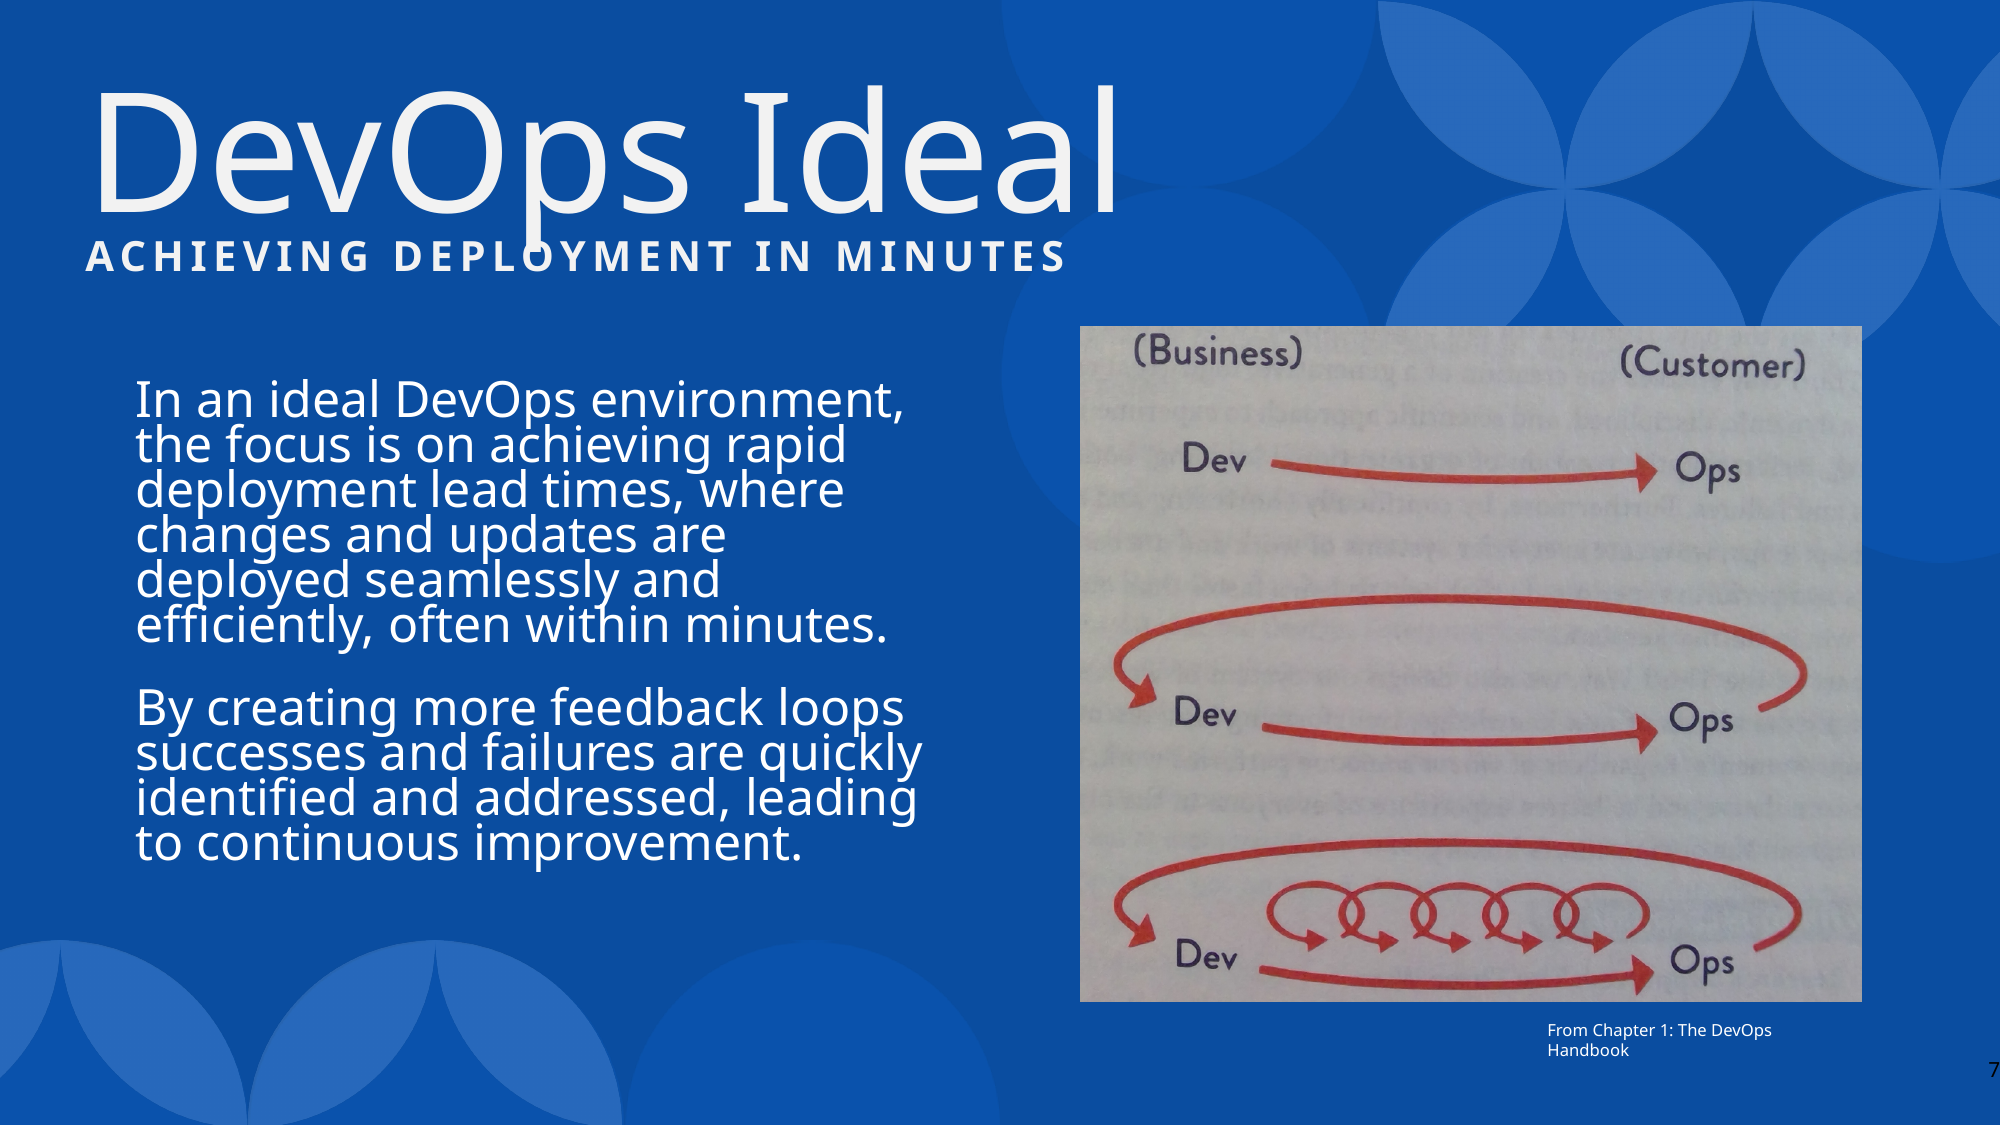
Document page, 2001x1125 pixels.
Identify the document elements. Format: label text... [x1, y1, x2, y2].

list DevOps Ideal [85, 92, 1933, 211]
picture [0, 940, 1000, 1125]
slide_number 7 [1861, 1047, 2000, 1095]
title Achieving Deployment in minutes [85, 235, 1223, 327]
list In an ideal DevOps environment, the focus is on achieving rapid deployment lead times, where changes and updates are deployed seamlessly and efficiently, often within minutes. By creating more feedback loops successes and failures are quickly identified and addressed, leading to continuous improvement. [135, 382, 949, 946]
picture [999, 0, 2000, 1002]
text_box From Chapter 1: The DevOps Handbook [1532, 1012, 1862, 1068]
